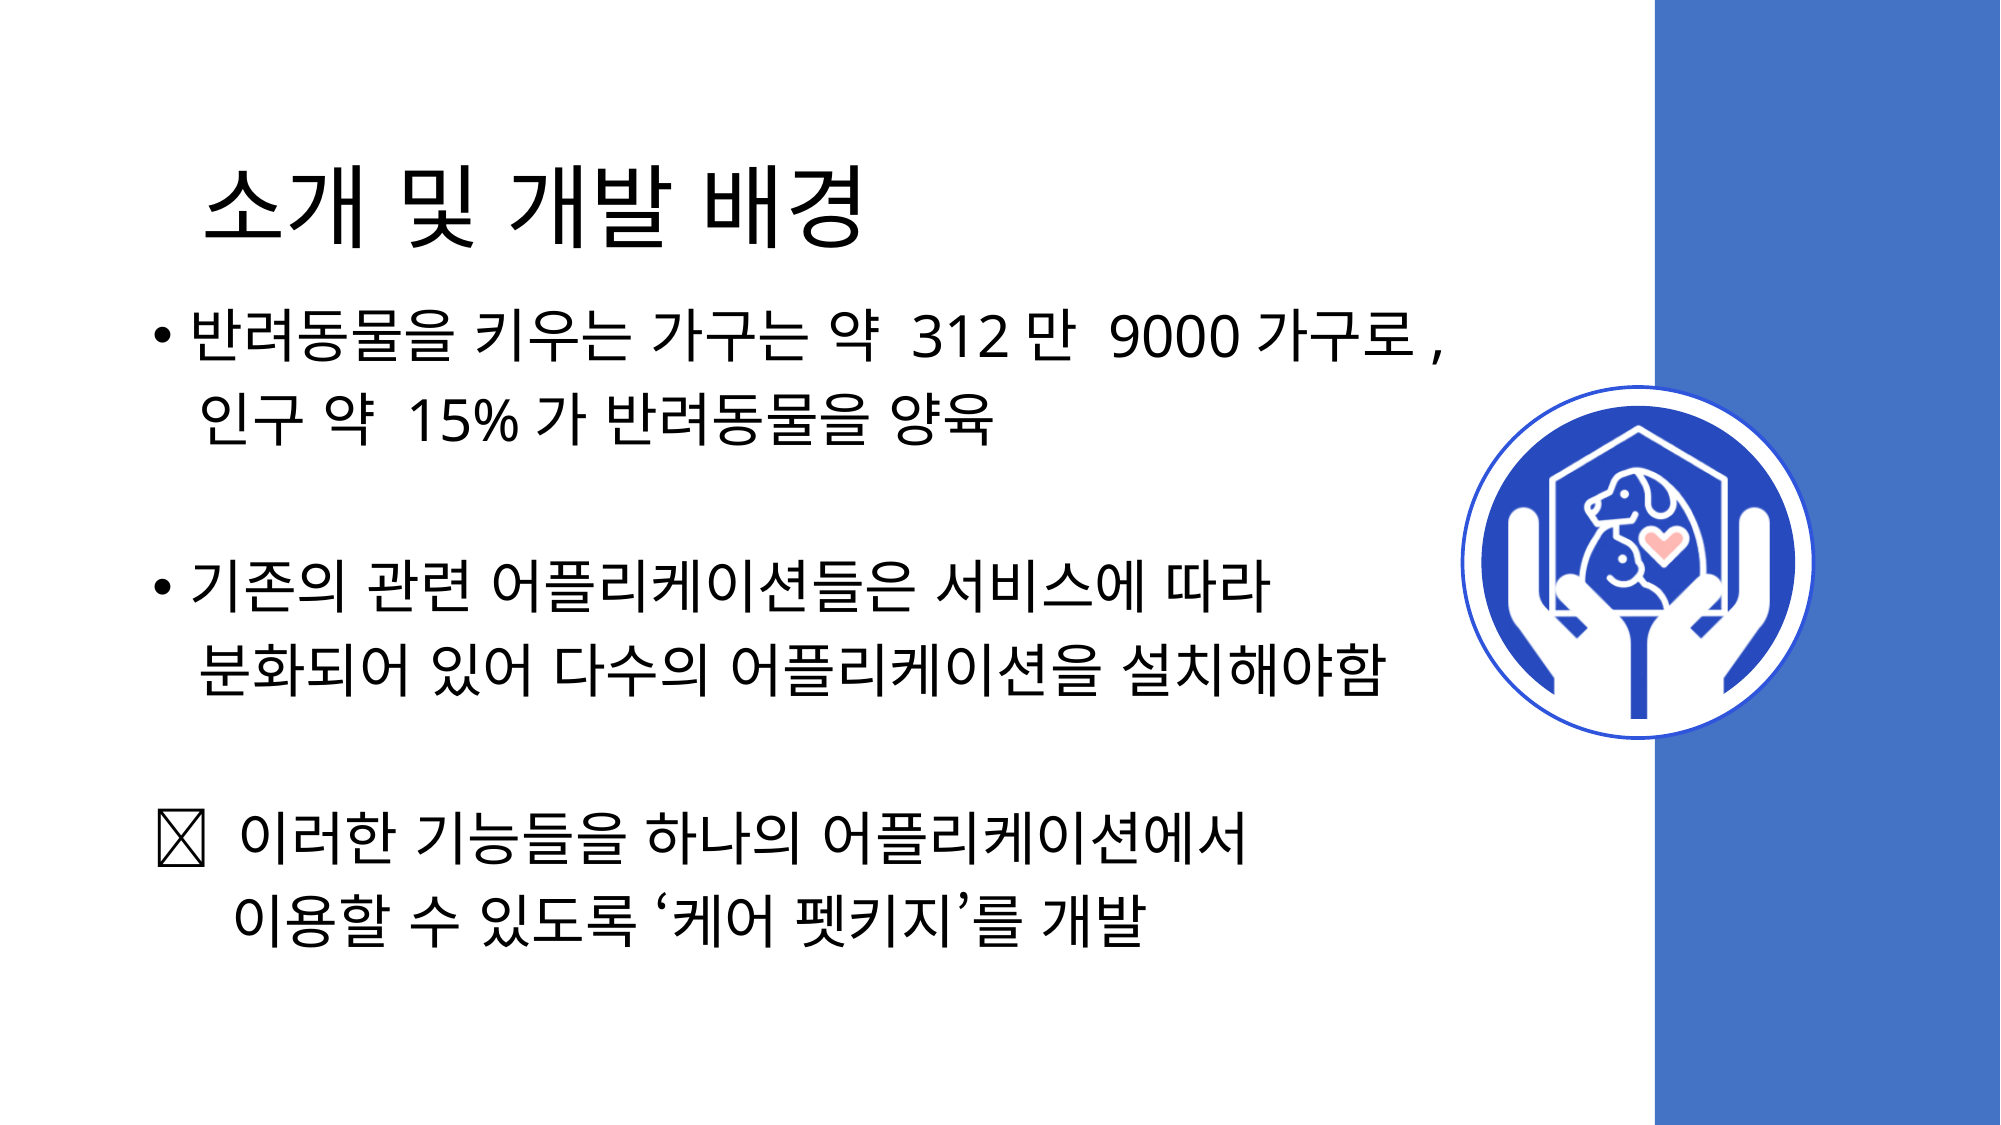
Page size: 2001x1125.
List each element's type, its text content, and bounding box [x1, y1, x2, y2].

text_box [1654, 0, 2000, 1125]
picture [1481, 405, 1796, 720]
title 소개 및 개발 배경 [186, 102, 1413, 299]
list 반려동물을 키우는 가구는 약 312만 9000가구로, 인구 약 15%가 반려동물을 양육 기존의 관련 어플리케이션들은 서비스에 따라 분화되어 있어 다수의 어플리케이션을 설치해야함  이러한 기능들을 하나의 어플리케이션에서 이용할 수 있도록 ‘케어 펫키지’를 개발 [137, 299, 1863, 1014]
